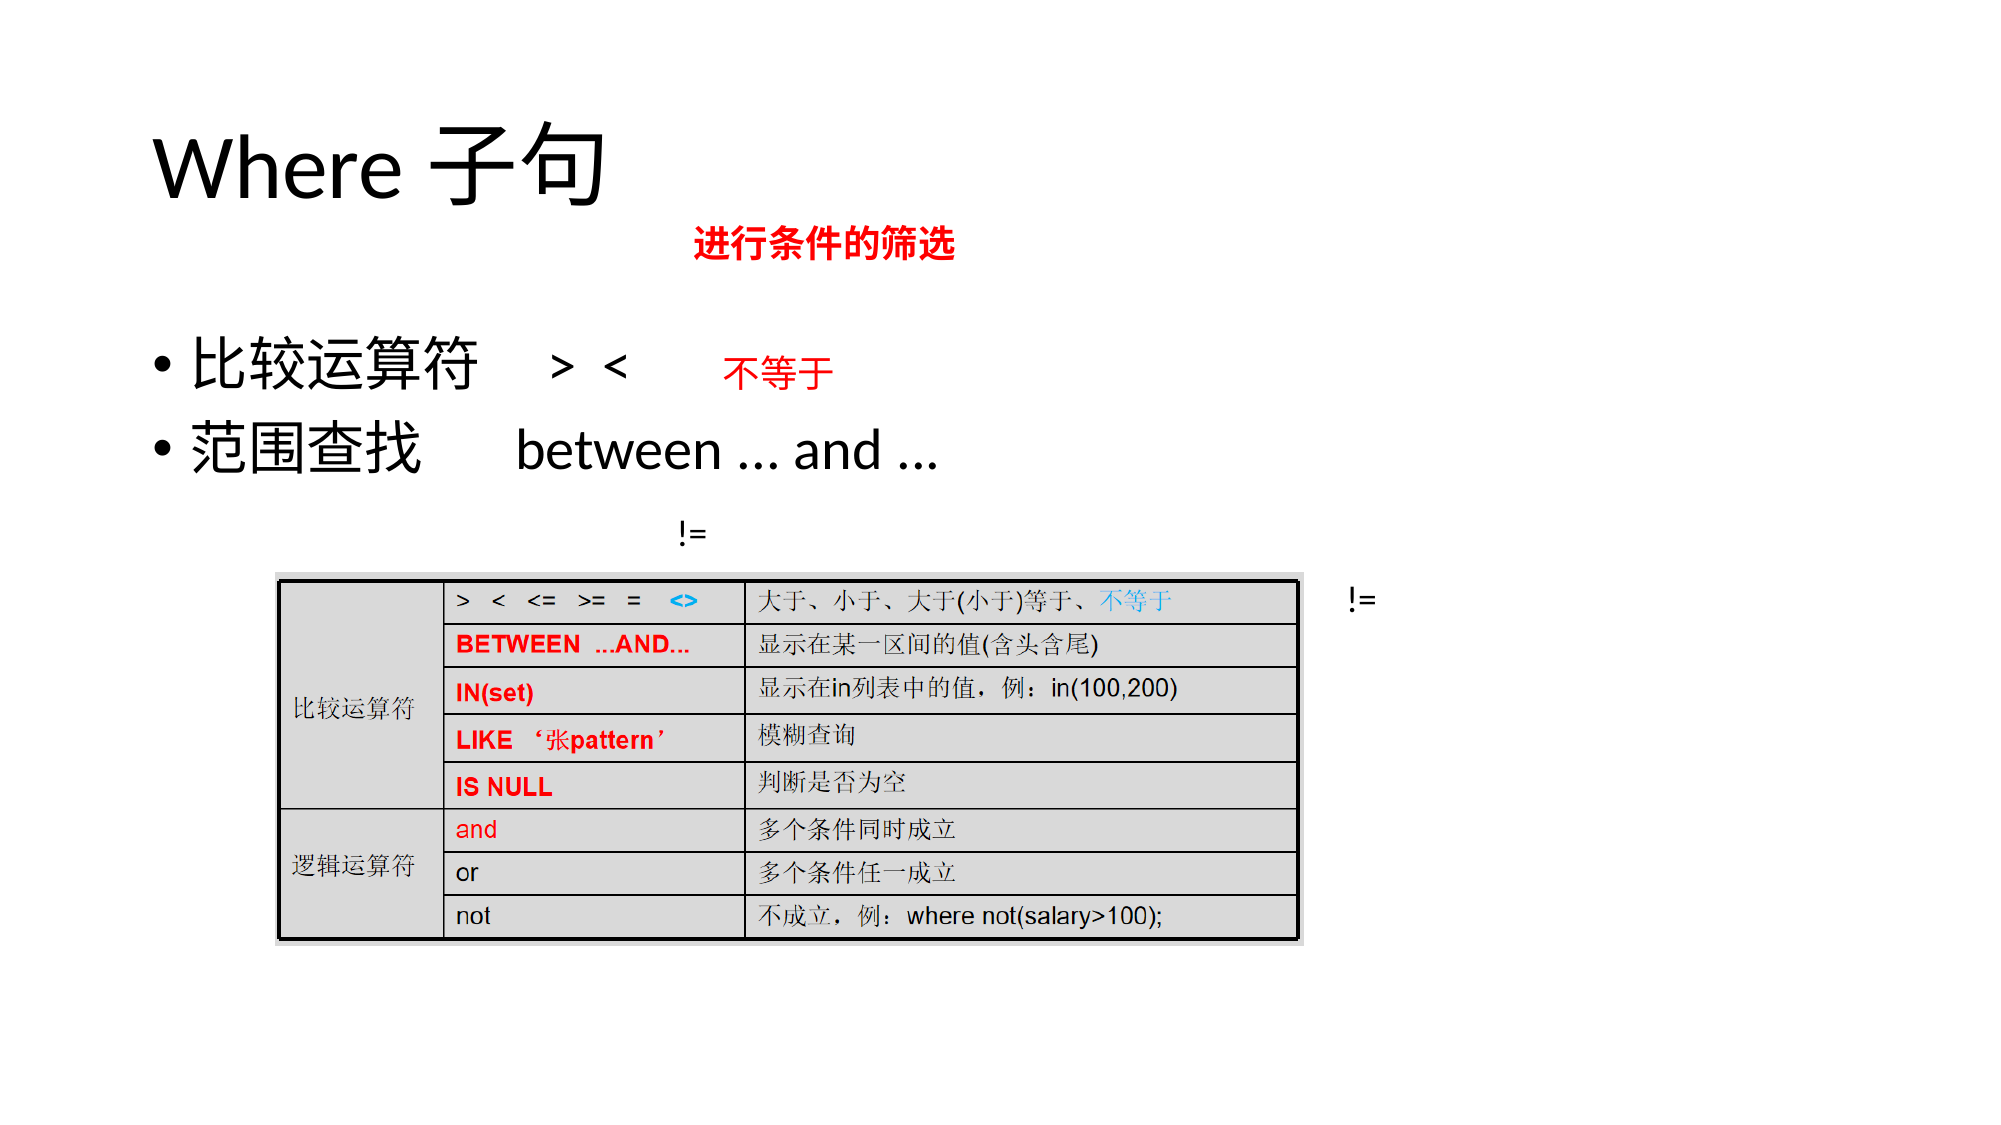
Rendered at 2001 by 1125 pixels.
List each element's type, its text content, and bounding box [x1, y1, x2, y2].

text_box 不等于 [708, 342, 967, 403]
text_box != [661, 502, 821, 562]
picture [275, 572, 1304, 947]
text_box 进行条件的筛选 [678, 212, 1222, 272]
list 比较运算符 > < 范围查找 between ... and ... [137, 327, 1863, 1042]
text_box != [1331, 568, 1393, 628]
title Where子句 [137, 59, 1863, 278]
